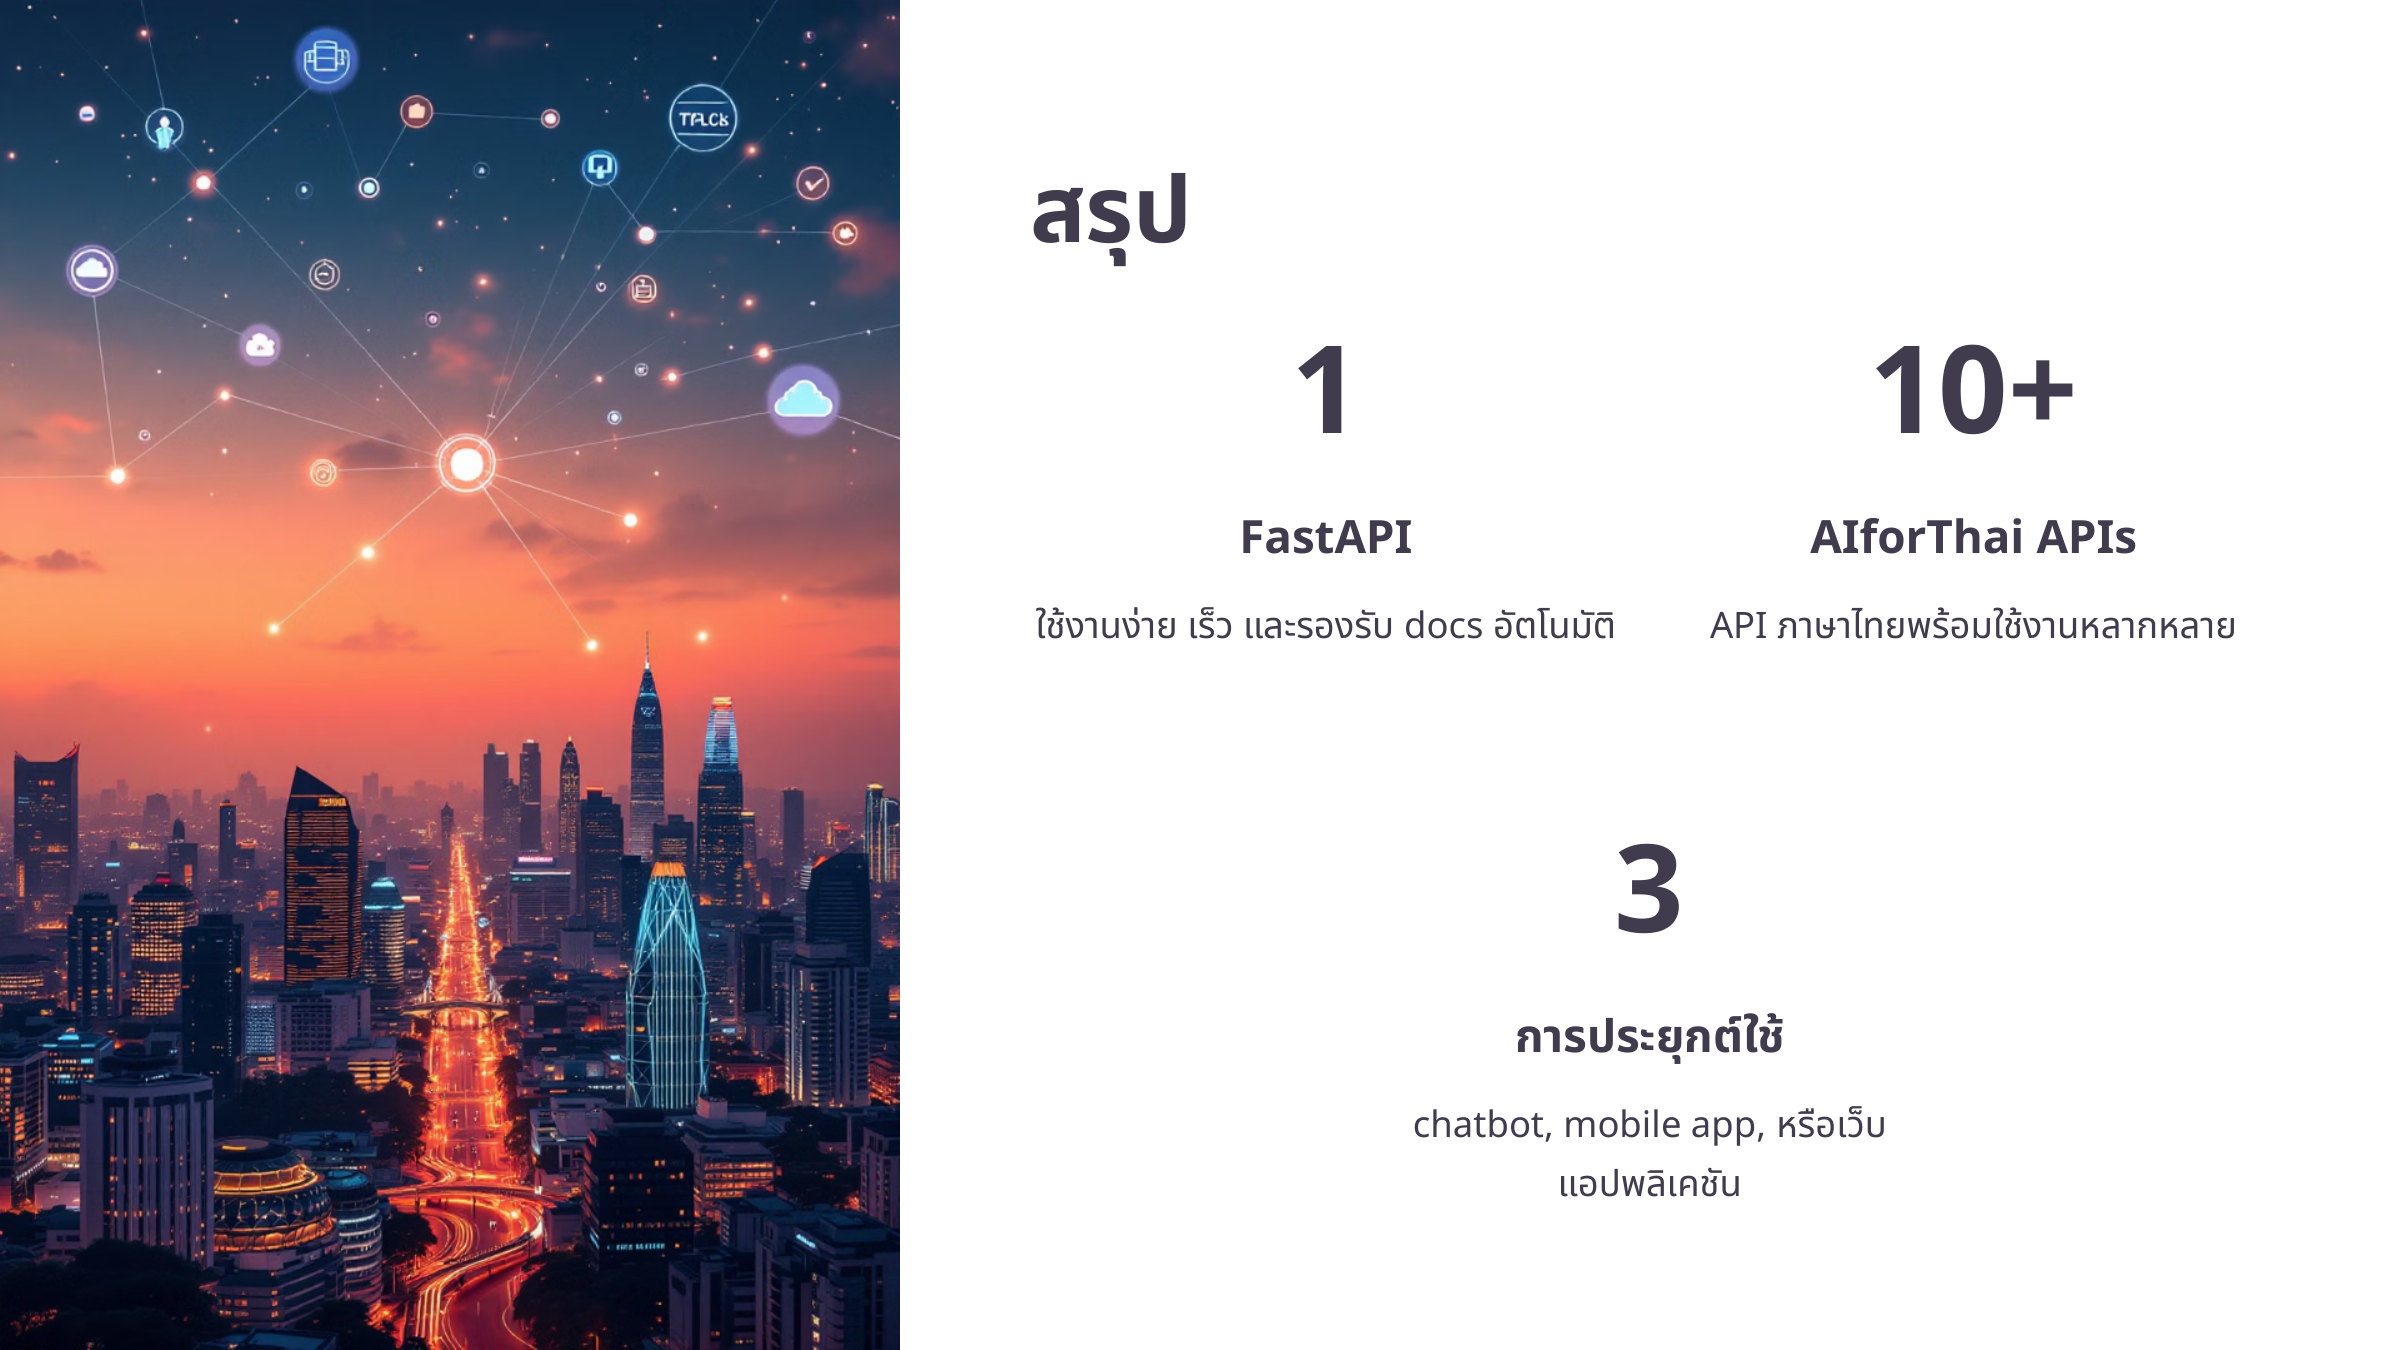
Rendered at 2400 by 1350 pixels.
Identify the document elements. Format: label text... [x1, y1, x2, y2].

text_box chatbot, mobile app, หรือเว็บแอปพลิเคชัน [1354, 1085, 1946, 1205]
text_box 3 [1354, 835, 1946, 959]
text_box FastAPI [1093, 505, 1559, 564]
text_box 1 [1030, 336, 1622, 460]
text_box ใช้งานง่าย เร็ว และรองรับ docs อัตโนมัติ [1030, 586, 1622, 706]
text_box สรุป [1030, 145, 1961, 263]
text_box การประยุกต์ใช้ [1417, 1004, 1883, 1063]
text_box 10+ [1677, 336, 2270, 460]
text_box AIforThai APIs [1741, 505, 2207, 564]
picture [0, 0, 900, 1350]
text_box API ภาษาไทยพร้อมใช้งานหลากหลาย [1677, 586, 2270, 646]
